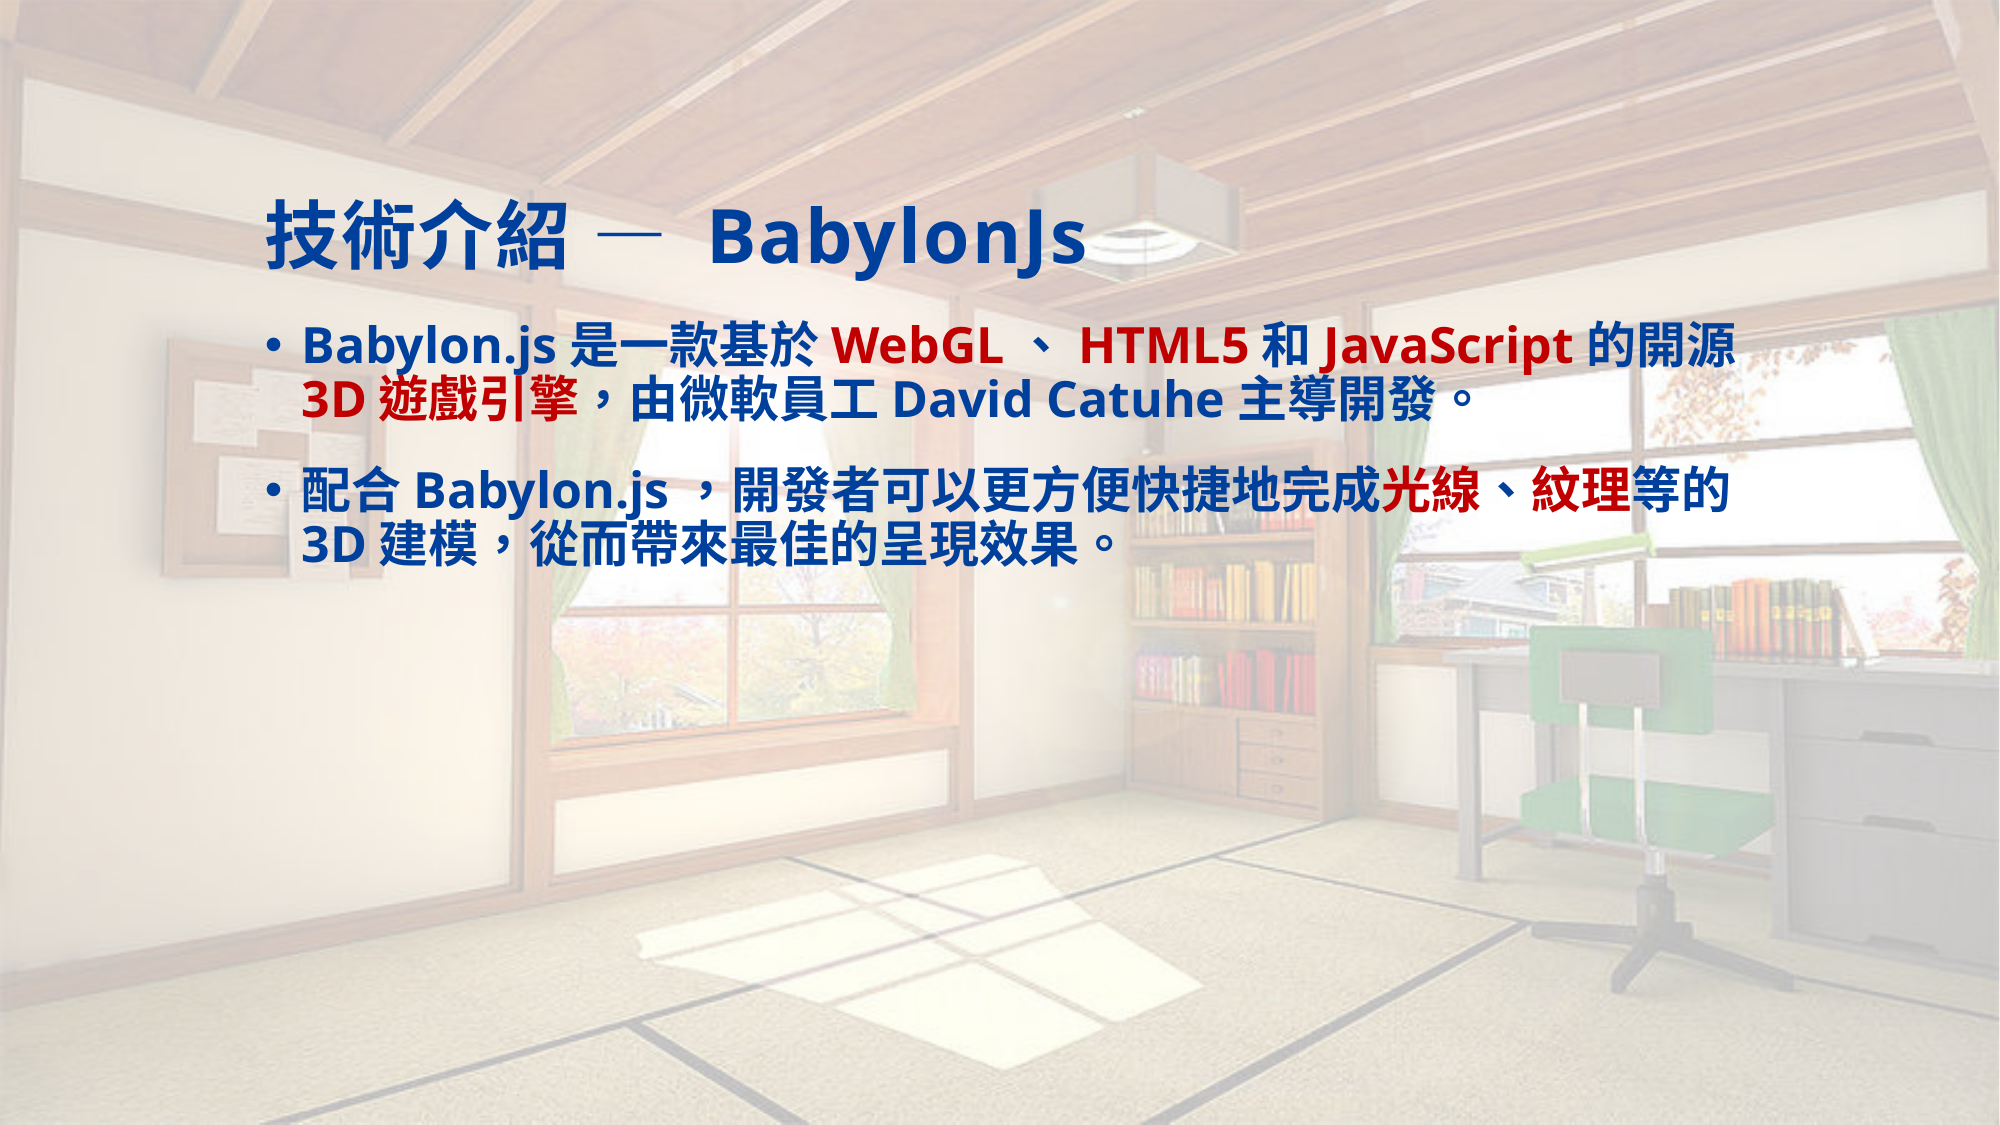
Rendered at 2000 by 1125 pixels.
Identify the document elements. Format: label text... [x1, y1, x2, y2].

title 技術介紹 — BabylonJs [249, 62, 1750, 288]
list Babylon.js是一款基於WebGL、HTML5和JavaScript的開源3D遊戲引擎，由微軟員工David Catuhe主導開發。 配合Babylon.js，開發者可以更方便快捷地完成光線、紋理等的3D建模，從而帶來最佳的呈現效果。 [249, 312, 1815, 988]
